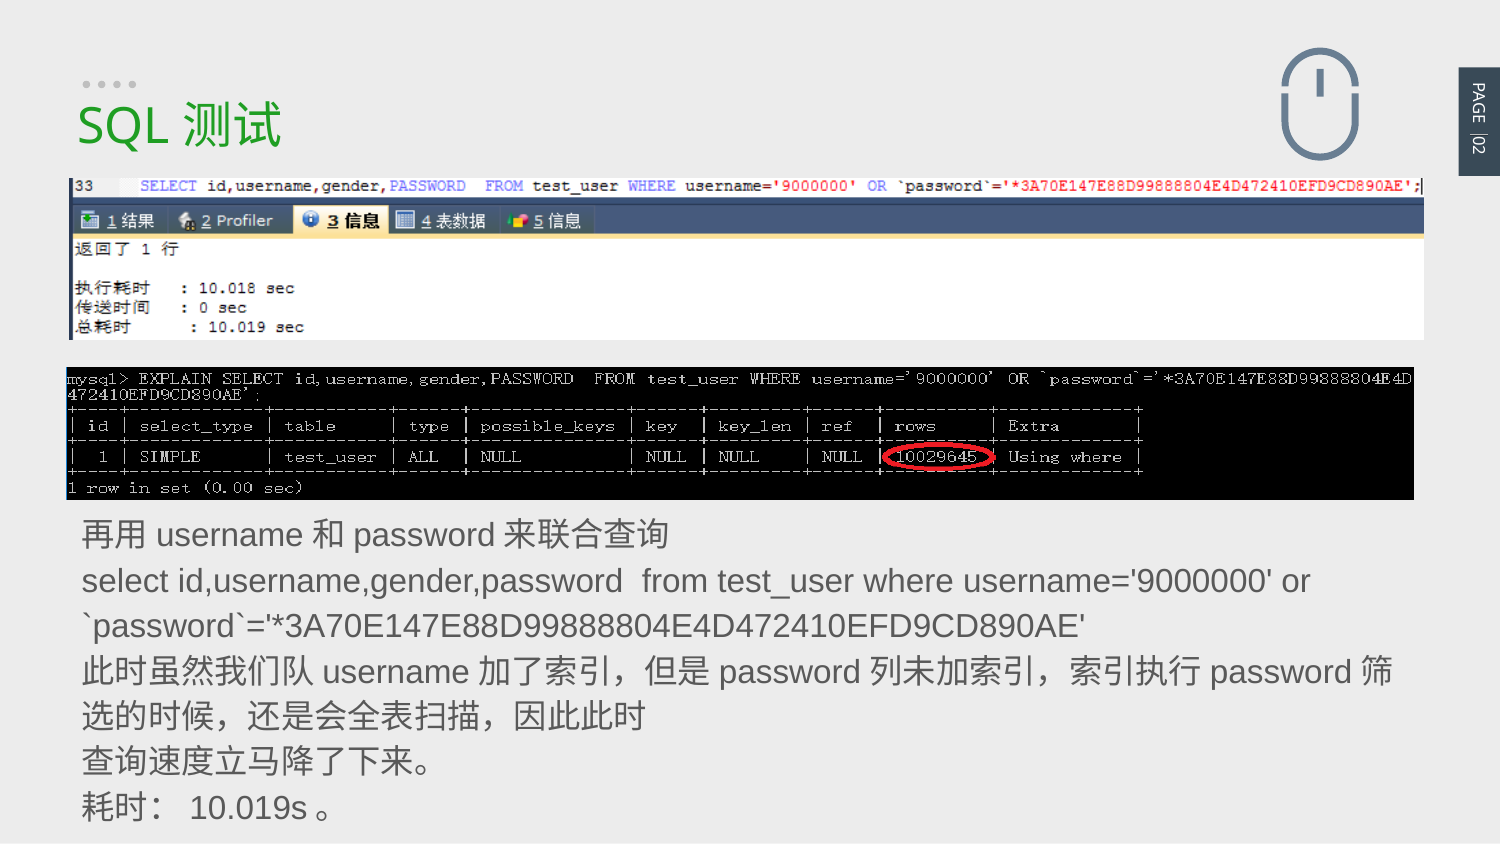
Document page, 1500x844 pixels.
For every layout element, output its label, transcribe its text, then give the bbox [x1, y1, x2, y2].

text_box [1281, 47, 1359, 161]
text_box 再用username和password来联合查询 select id,username,gender,password from test_user where username='9000000' or `password`='*3A70E147E88D99888804E4D472410EFD9CD890AE' 此时虽然我们队username加了索引，但是password列未加索引，索引执行password筛选的时候，还是会全表扫描，因此此时 查询速度立马降了下来。 耗时：10.019s。 [66, 506, 1416, 834]
picture [68, 178, 1424, 340]
text_box SQL测试 [62, 85, 297, 161]
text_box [1458, 67, 1500, 177]
picture [66, 366, 1414, 500]
